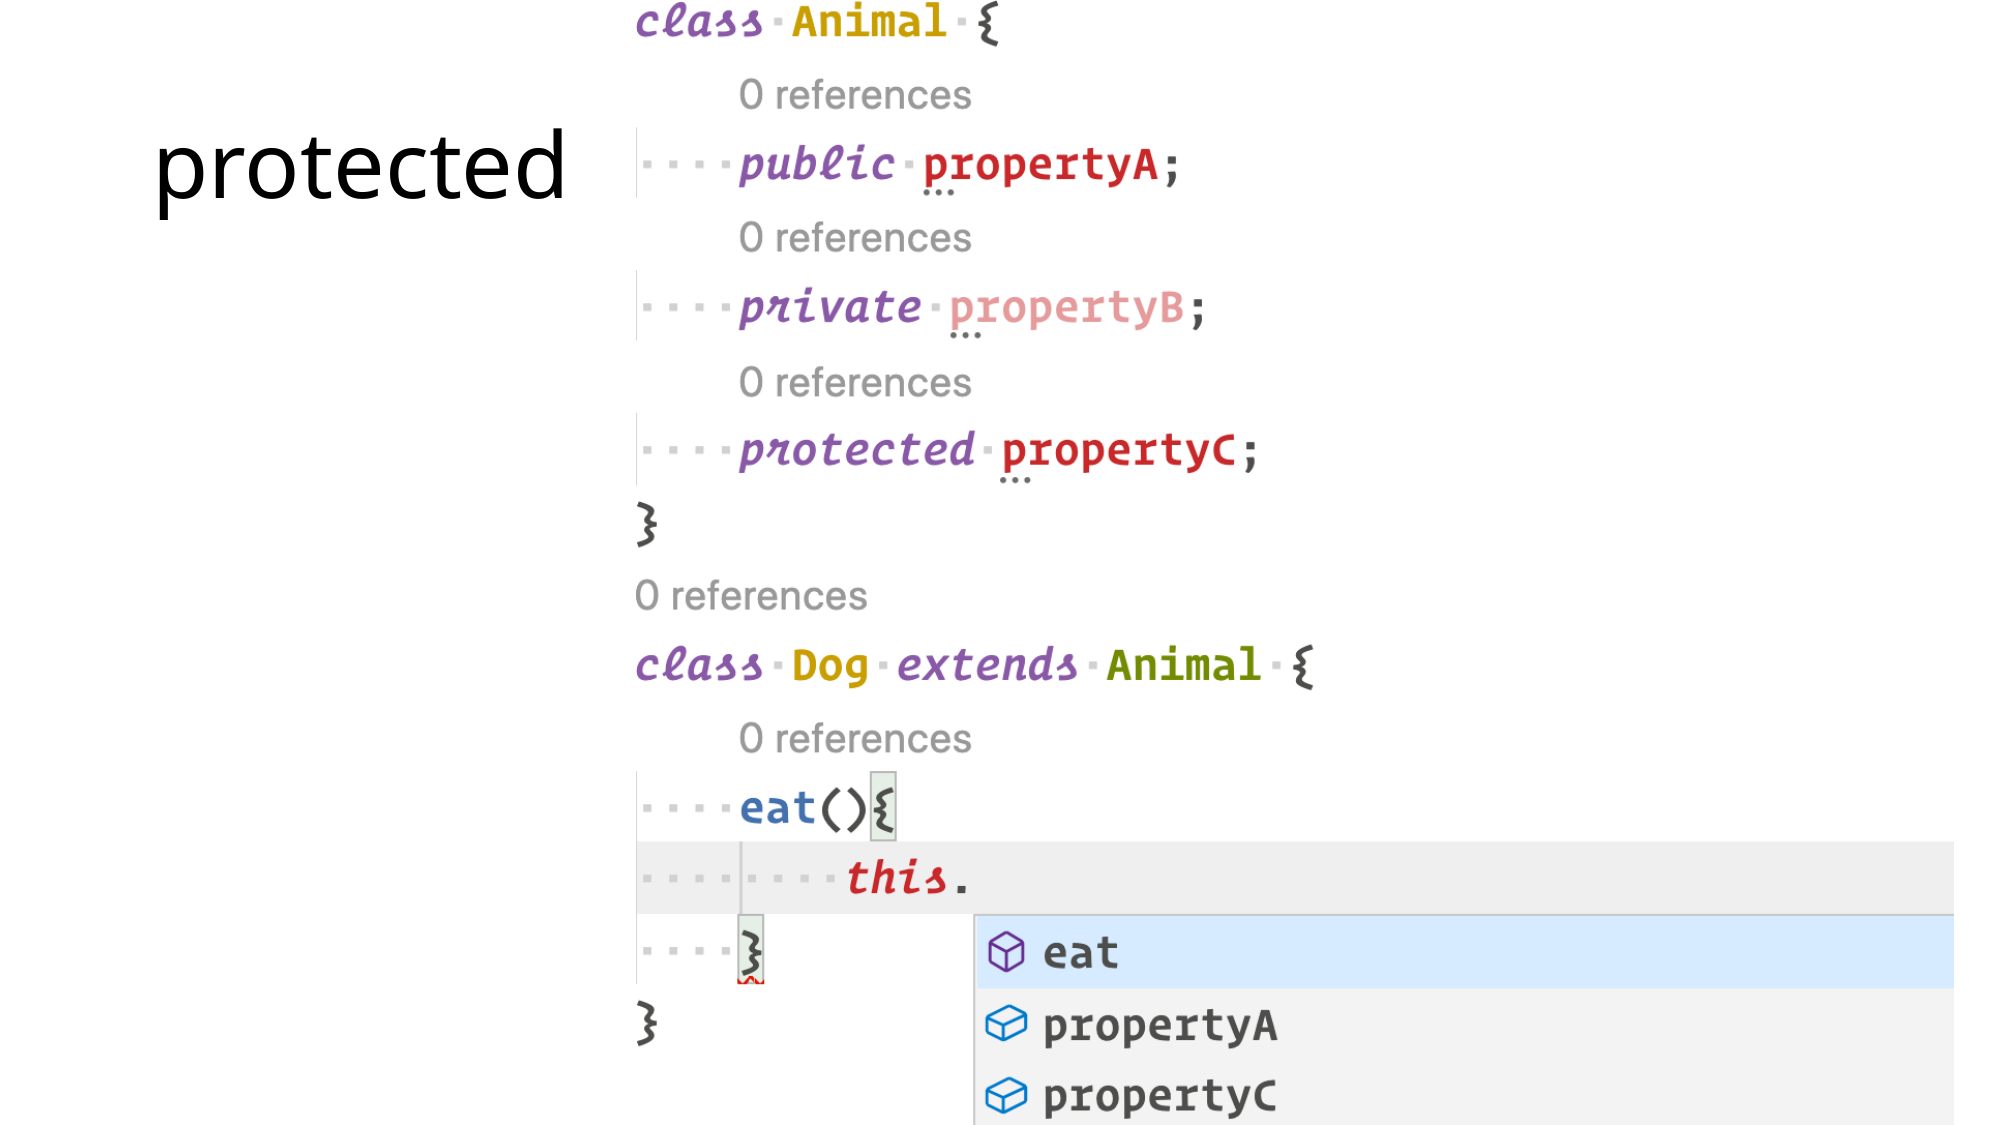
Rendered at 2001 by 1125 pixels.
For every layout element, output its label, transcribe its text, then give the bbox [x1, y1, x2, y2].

picture [636, 0, 1954, 1125]
title protected [137, 59, 636, 278]
